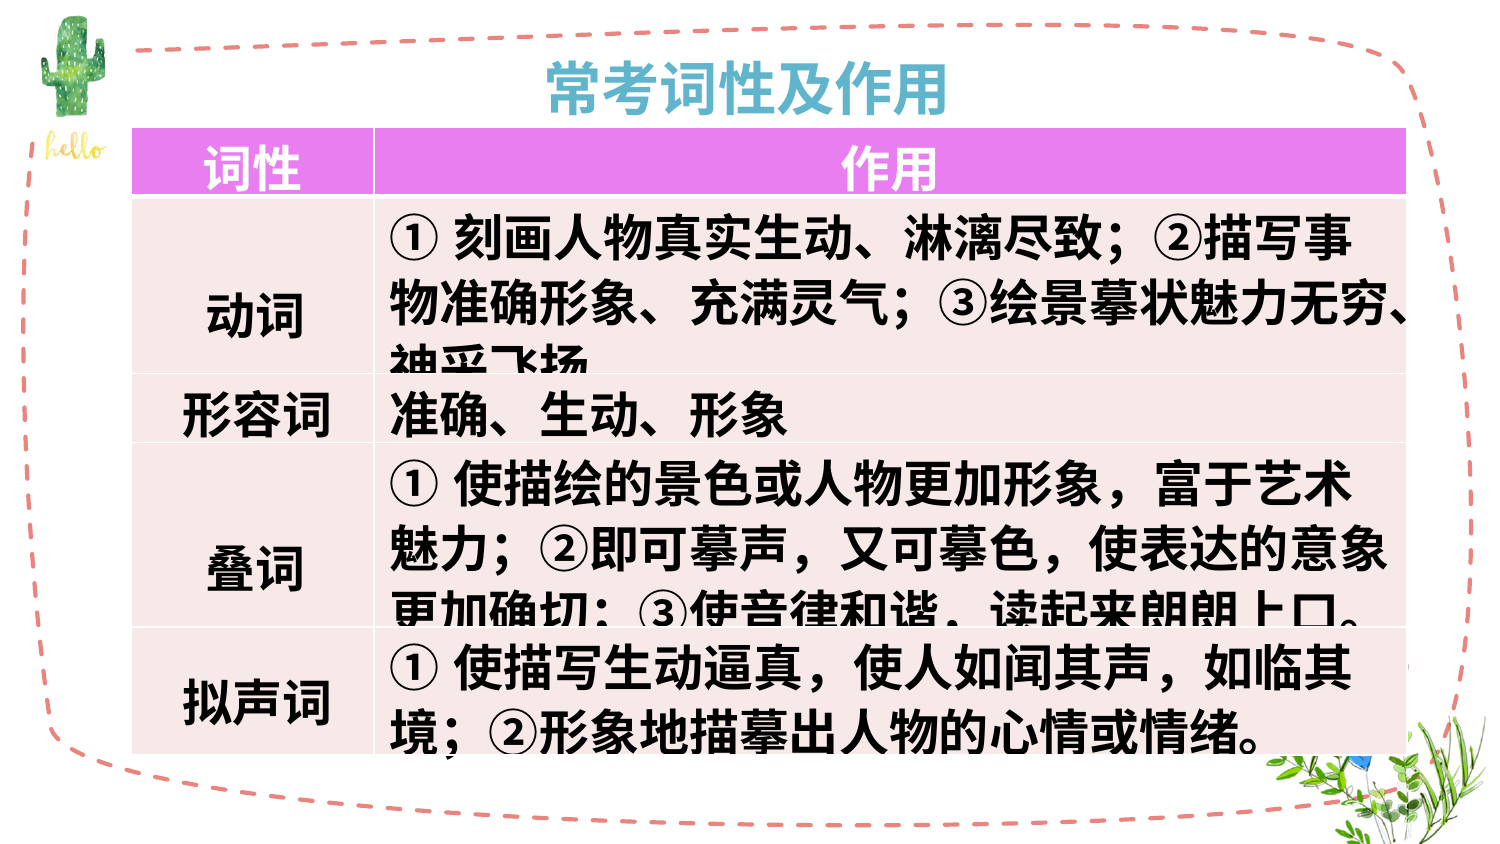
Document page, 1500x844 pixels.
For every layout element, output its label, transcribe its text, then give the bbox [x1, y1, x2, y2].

table_cell 叠词 [132, 443, 373, 626]
text_box [161, 23, 1473, 625]
table_cell 形容词 [132, 374, 373, 442]
table_cell ①刻画人物真实生动、淋漓尽致；②描写事物准确形象、充满灵气；③绘景摹状魅力无穷、神采飞扬。 [375, 199, 1406, 373]
table_cell 动词 [132, 199, 373, 373]
table_header 词性 [132, 128, 373, 194]
picture [0, 8, 161, 166]
table_cell 准确、生动、形象 [375, 374, 1406, 442]
table_cell ①使描写生动逼真，使人如闻其声，如临其境；②形象地描摹出人物的心情或情绪。 [375, 628, 1167, 754]
table_cell 拟声词 [132, 628, 373, 754]
text_box 常考词性及作用 [531, 46, 963, 126]
table_cell ①使描绘的景色或人物更加形象，富于艺术魅力；②即可摹声，又可摹色，使表达的意象更加确切；③使音律和谐，读起来朗朗上口。 [375, 443, 1406, 626]
table_header 作用 [375, 128, 1406, 194]
text_box [22, 166, 1167, 827]
picture [1167, 625, 1491, 844]
